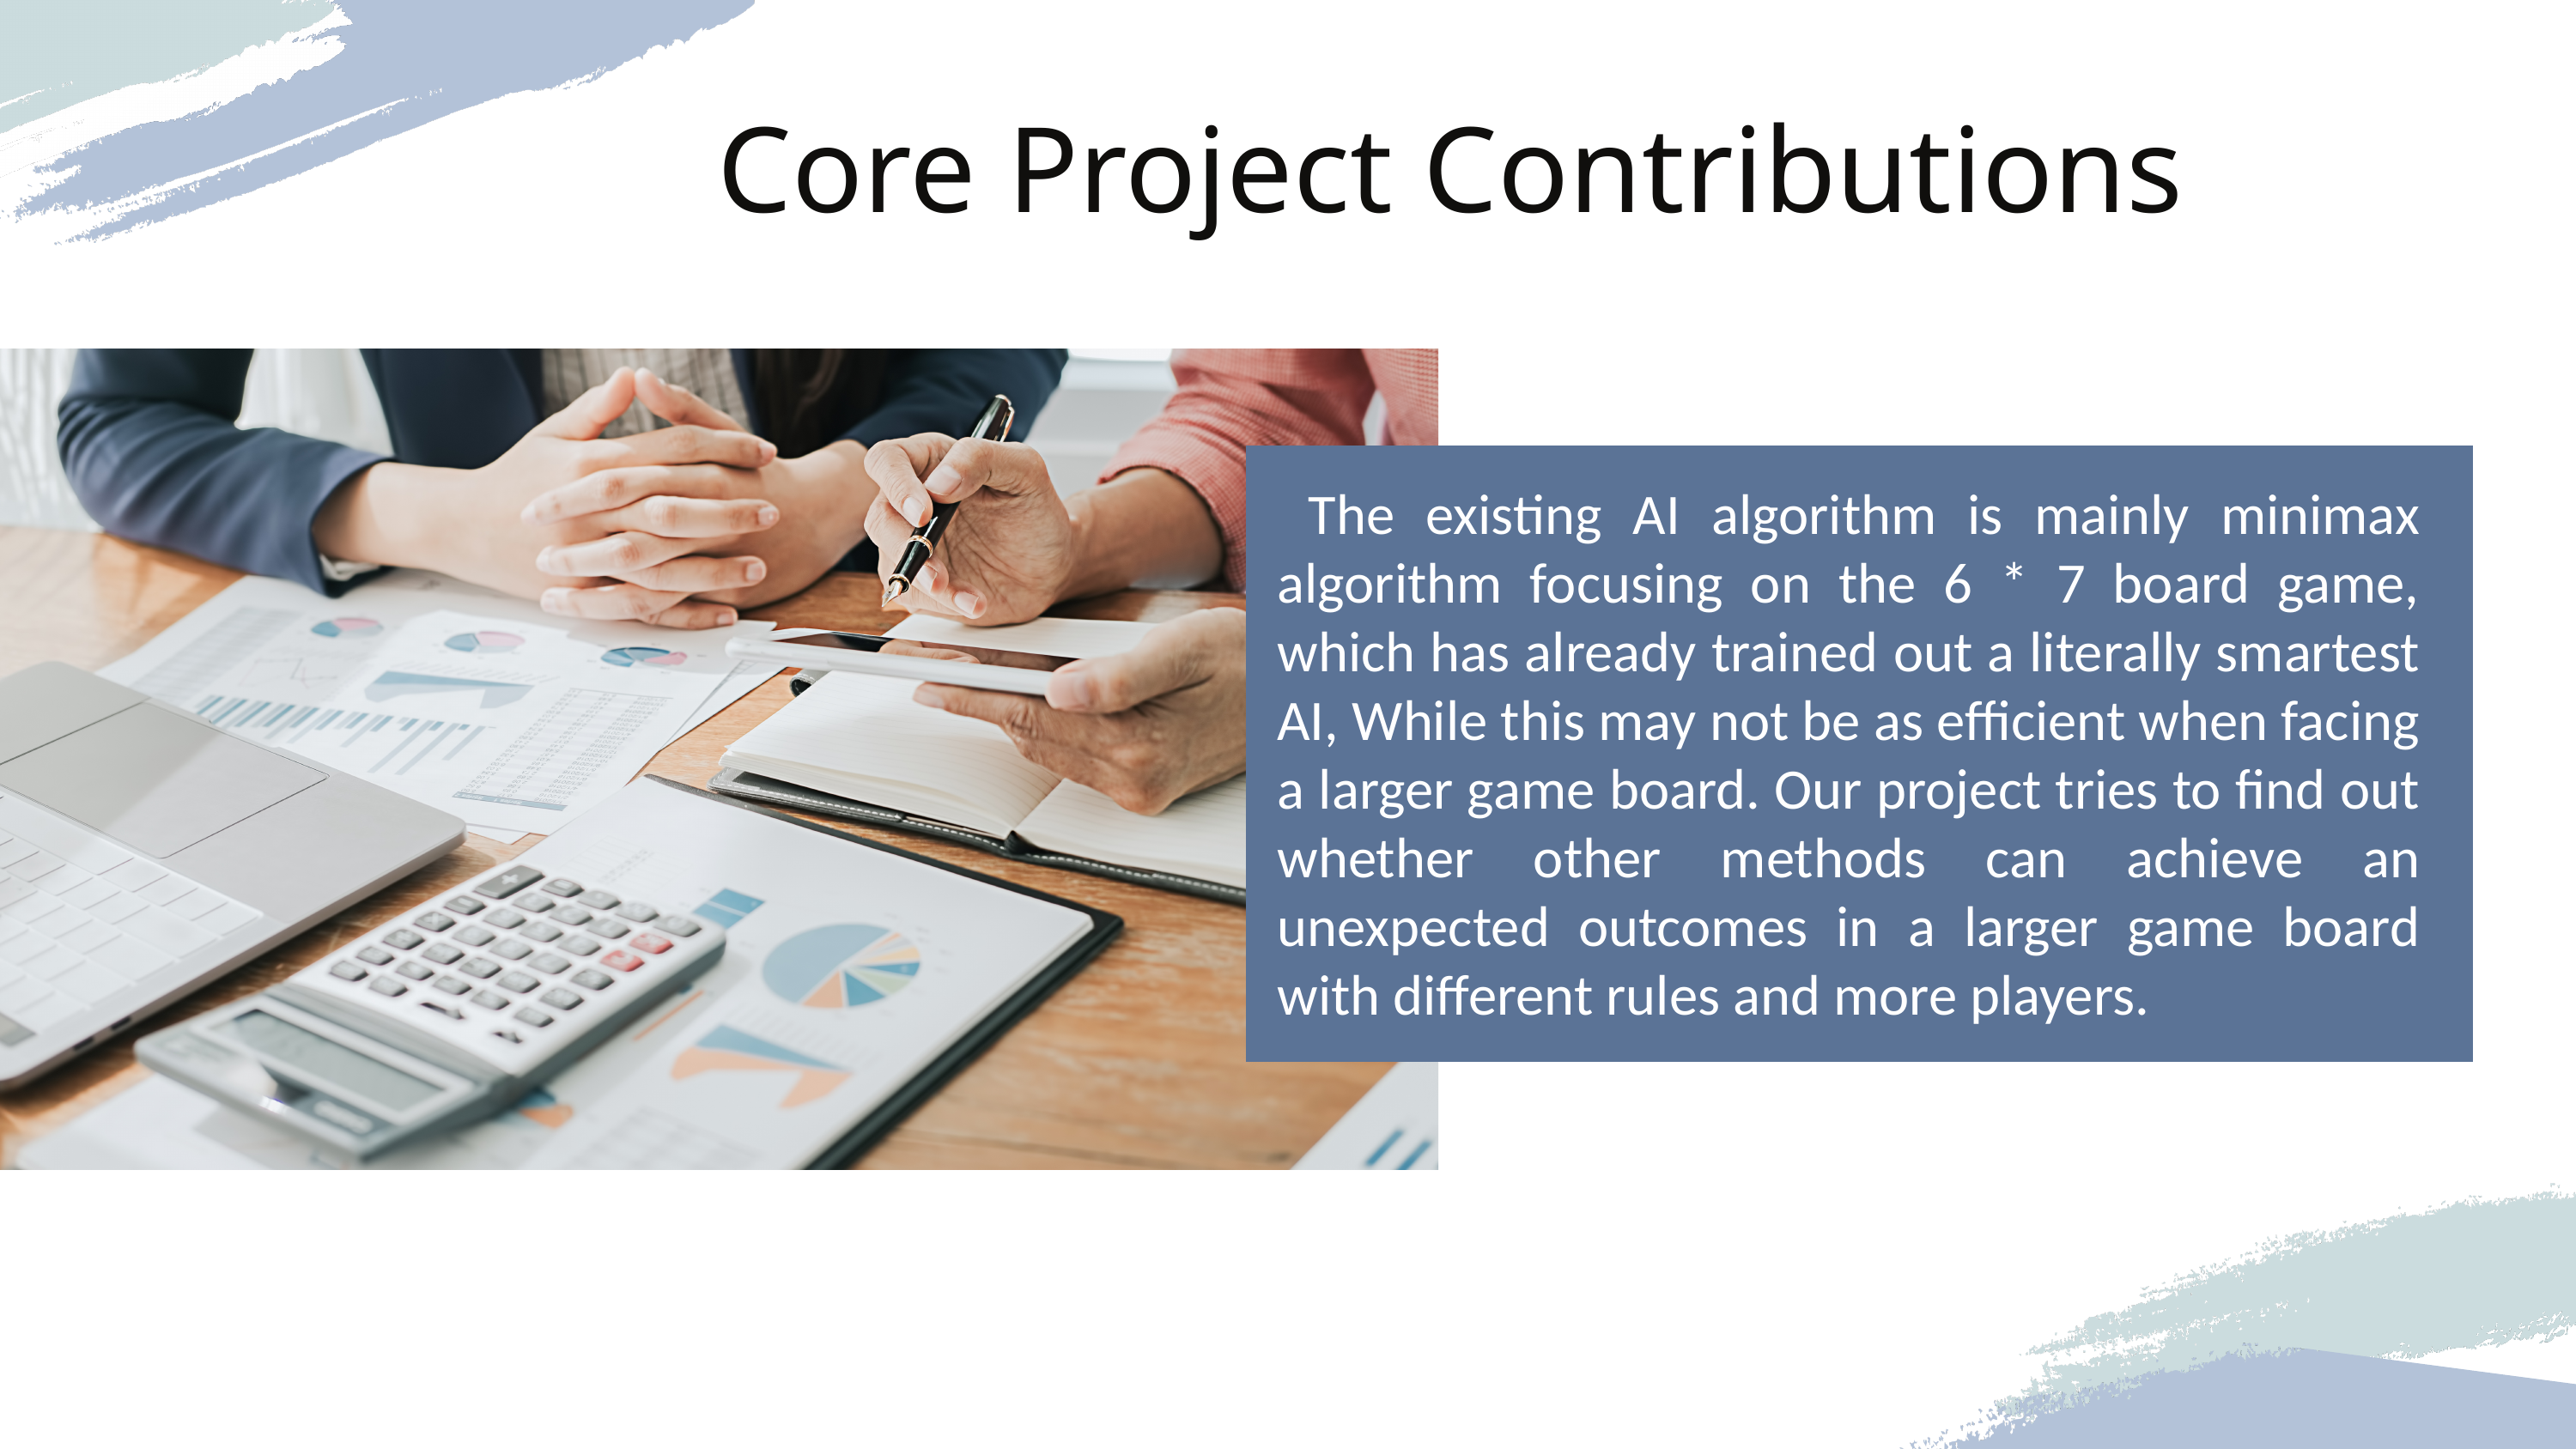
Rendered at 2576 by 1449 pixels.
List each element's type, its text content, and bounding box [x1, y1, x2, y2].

text_box [1986, 1152, 2576, 1326]
text_box [1683, 1270, 2576, 1449]
text_box [0, 0, 397, 252]
text_box Core Project Contributions [611, 122, 2291, 237]
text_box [0, 348, 1439, 1170]
text_box [2140, 1306, 2576, 1384]
text_box [397, 0, 817, 246]
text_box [1245, 445, 2474, 1063]
text_box [0, 0, 386, 213]
